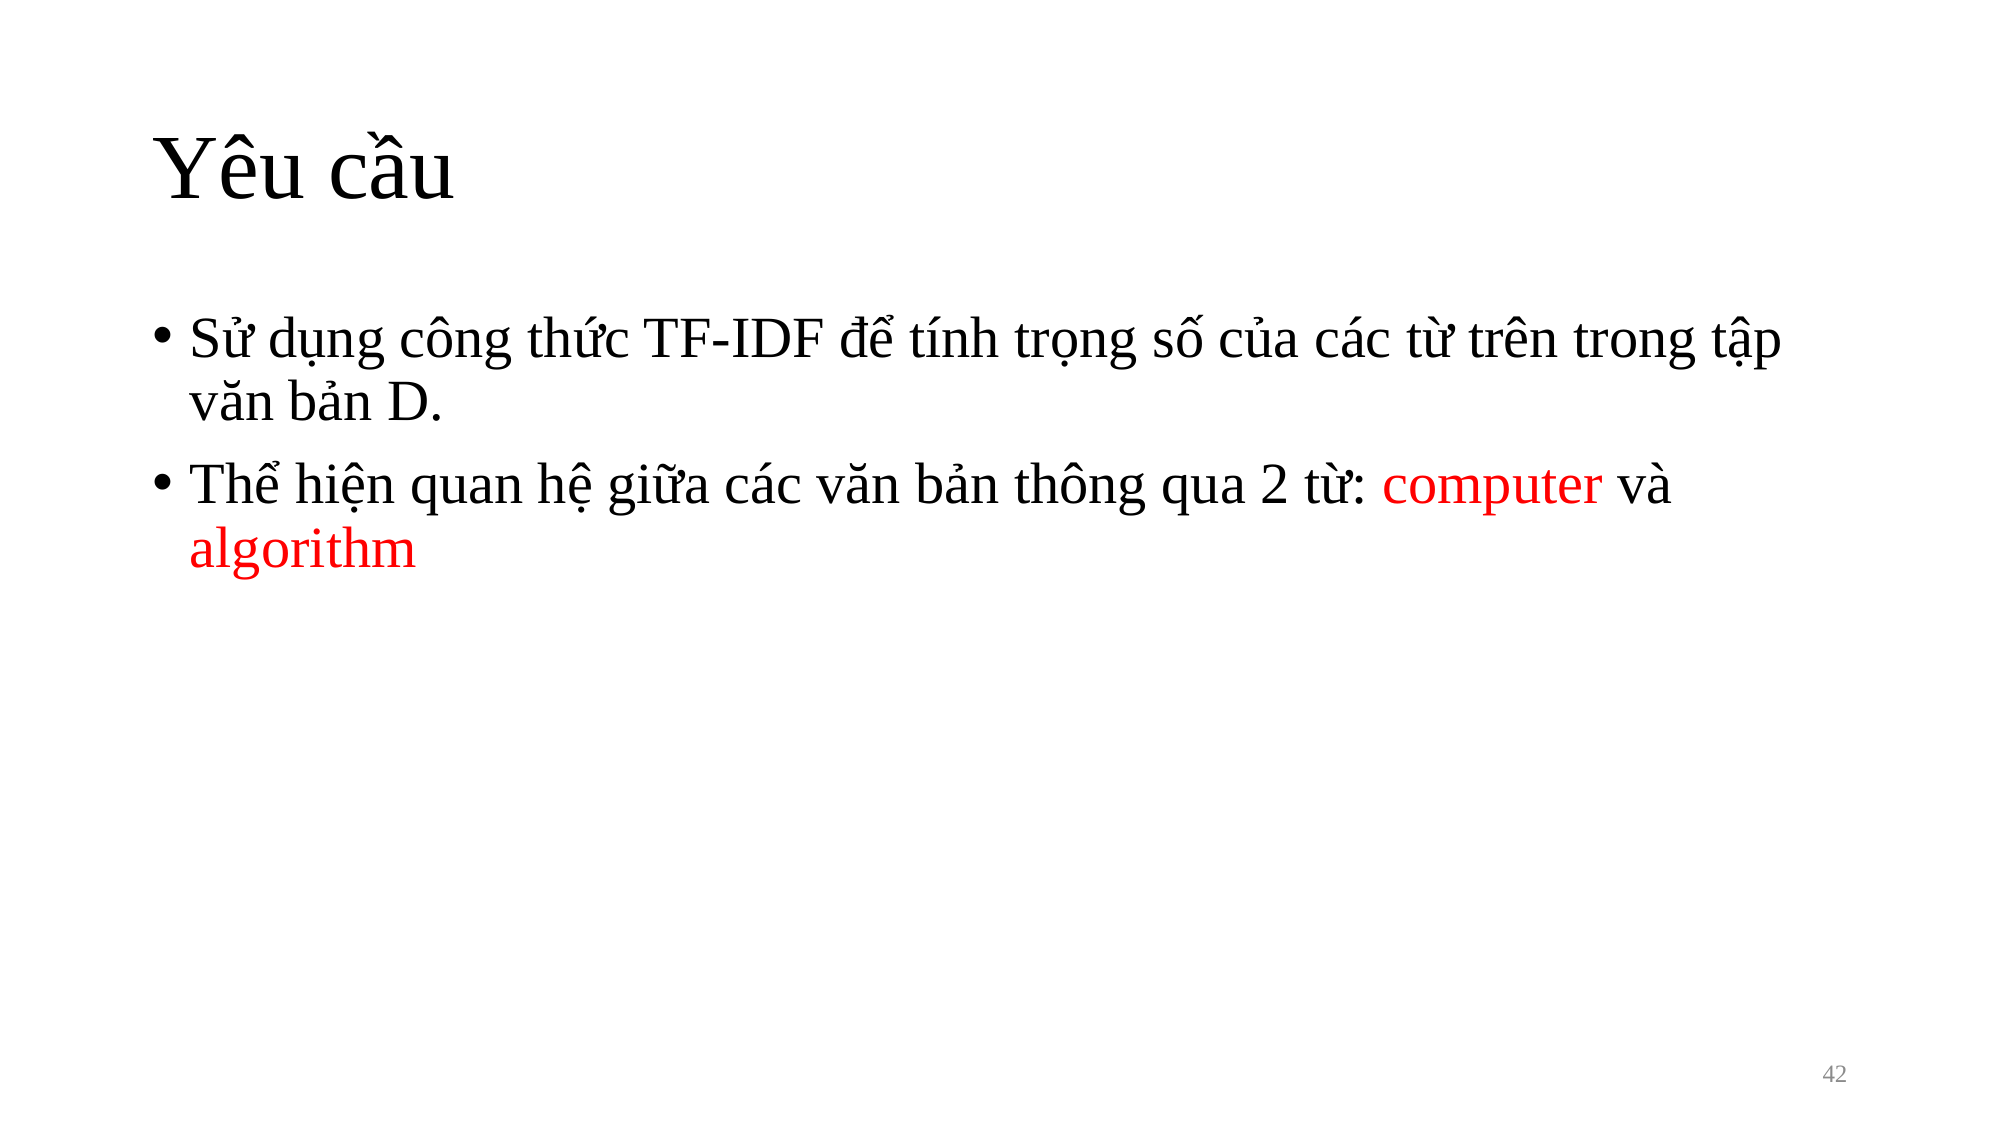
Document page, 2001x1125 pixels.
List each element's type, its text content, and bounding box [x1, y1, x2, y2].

title Yêu cầu [137, 59, 1863, 278]
list Sử dụng công thức TF-IDF để tính trọng số của các từ trên trong tập văn bản D. Thể hiện quan hệ giữa các văn bản thông qua 2 từ: computer và algorithm [137, 299, 1863, 1014]
slide_number 41 [1412, 1042, 1863, 1103]
